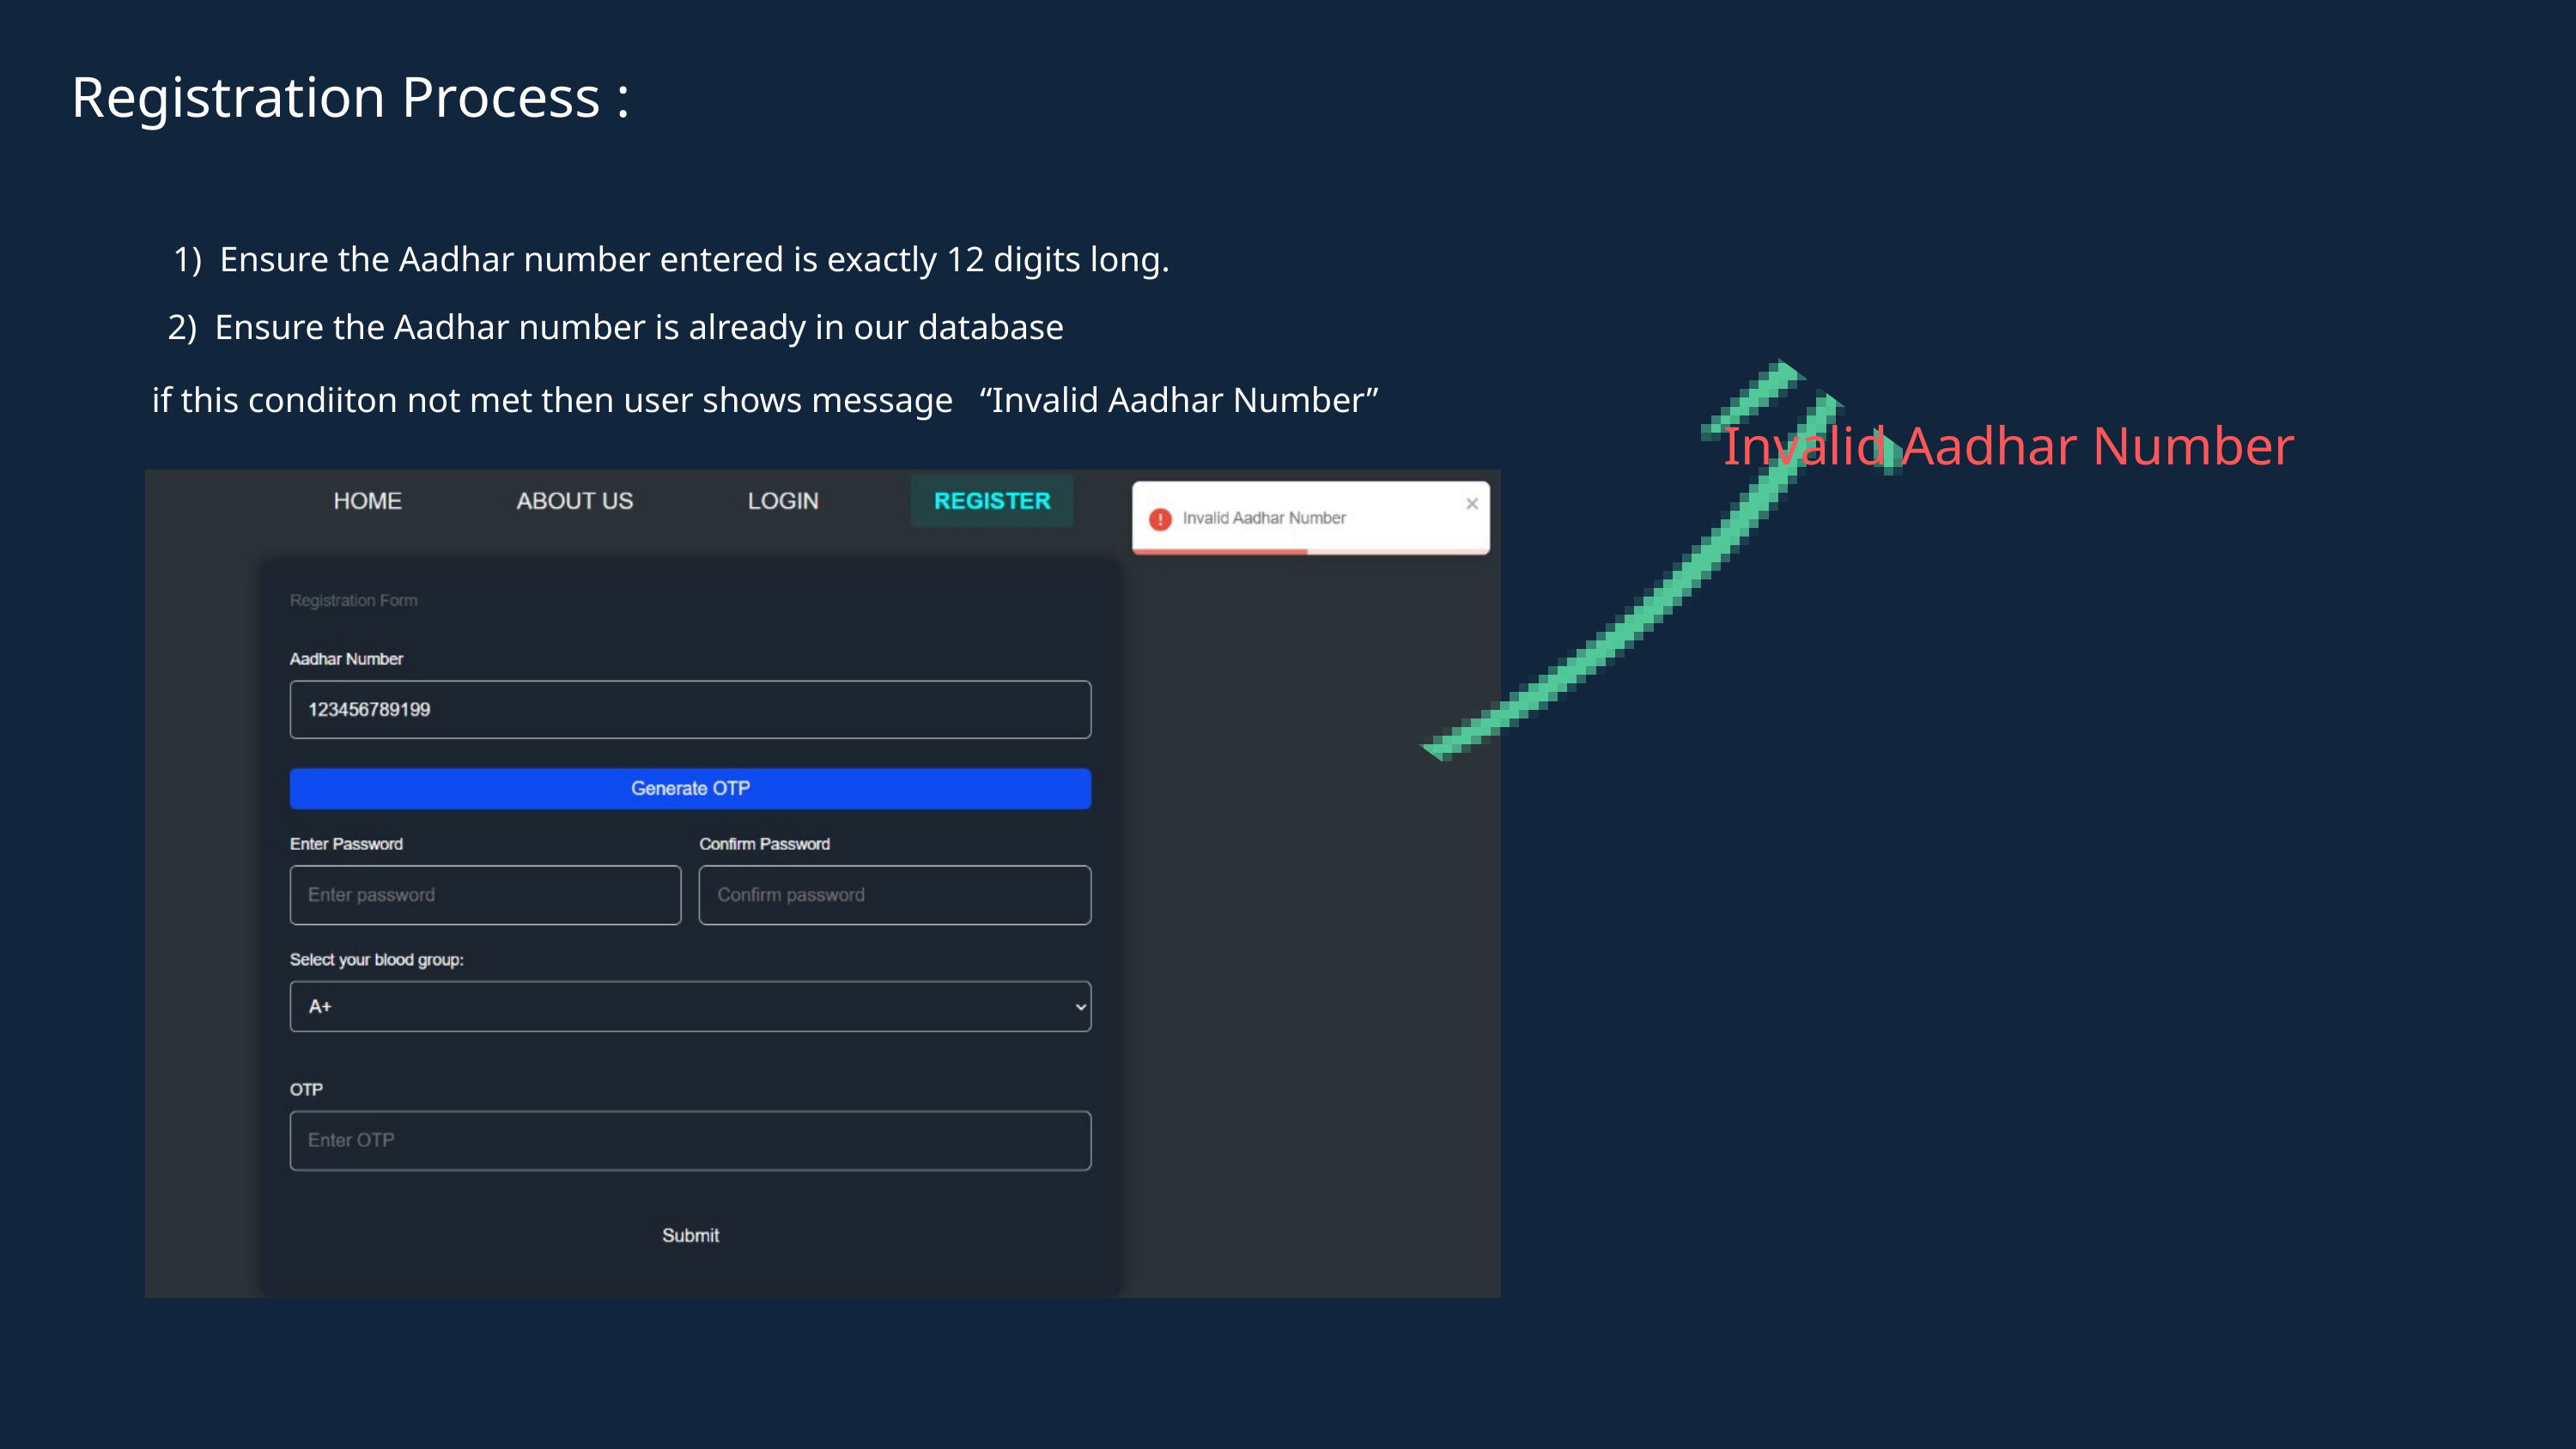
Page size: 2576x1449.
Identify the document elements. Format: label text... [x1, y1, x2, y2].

text_box [144, 470, 1501, 1298]
text_box Registration Process : [59, 50, 672, 129]
text_box Invalid Aadhar Number [1714, 402, 2306, 476]
text_box 1) Ensure the Aadhar number entered is exactly 12 digits long. [0, 231, 1443, 327]
text_box 2) Ensure the Aadhar number is already in our database [0, 298, 1392, 346]
text_box if this condiiton not met then user shows message “Invalid Aadhar Number” [139, 371, 1392, 419]
text_box [1251, 199, 1941, 900]
